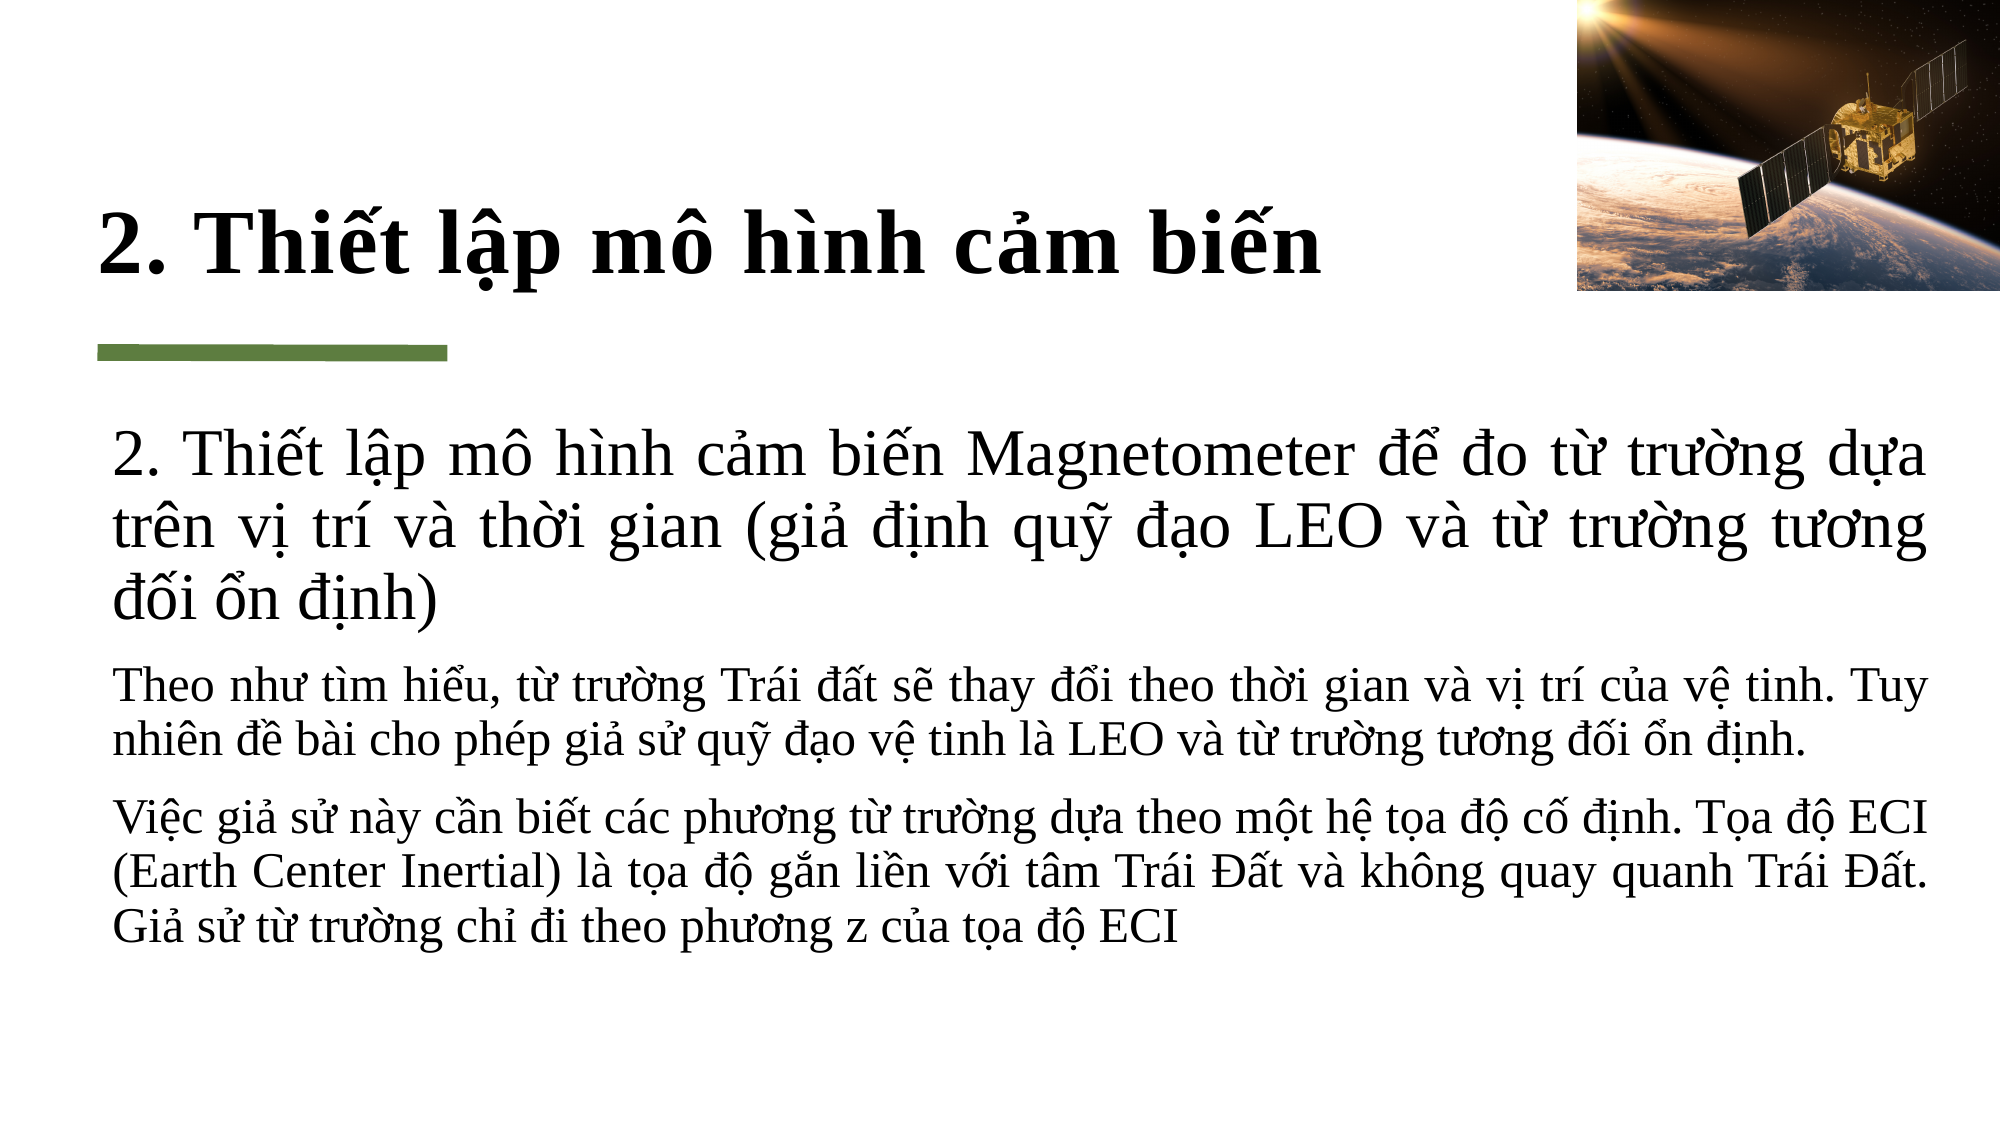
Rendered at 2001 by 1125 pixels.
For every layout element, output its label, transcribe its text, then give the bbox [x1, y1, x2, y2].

title 2. Thiết lập mô hình cảm biến [97, 95, 1577, 291]
text_box Việc giả sử này cần biết các phương từ trường dựa theo một hệ tọa độ cố định. Tọa độ ECI (Earth Center Inertial) là tọa độ gắn liền với tâm Trái Đất và không quay quanh Trái Đất. Giả sử từ trường chỉ đi theo phương z của tọa độ ECI [97, 783, 1946, 998]
text_box 2. Thiết lập mô hình cảm biến Magnetometer để đo từ trường dựa trên vị trí và thời gian (giả định quỹ đạo LEO và từ trường tương đối ổn định) [97, 410, 1946, 650]
text_box Theo như tìm hiểu, từ trường Trái đất sẽ thay đổi theo thời gian và vị trí của vệ tinh. Tuy nhiên đề bài cho phép giả sử quỹ đạo vệ tinh là LEO và từ trường tương đối ổn định. [97, 650, 1946, 783]
picture [1577, 0, 2000, 291]
